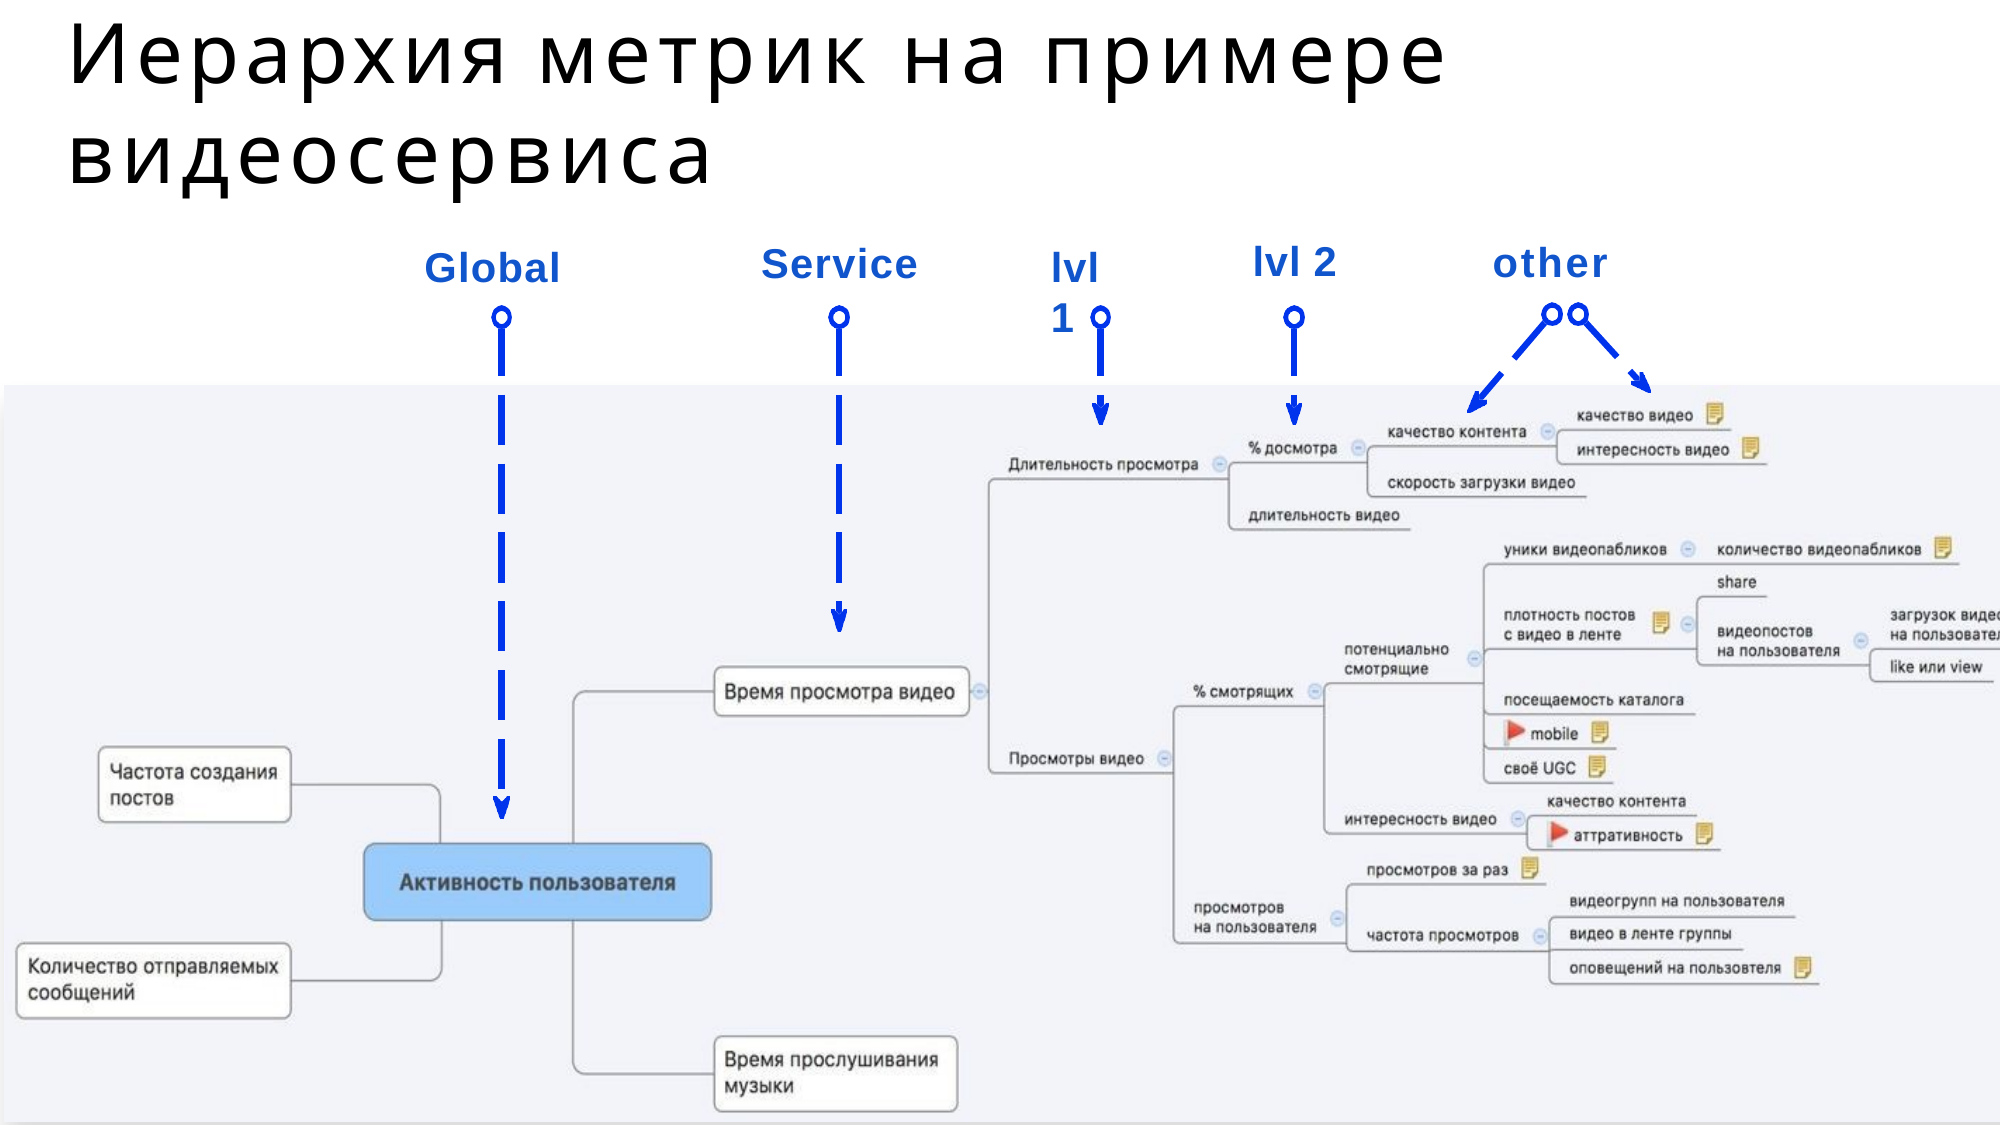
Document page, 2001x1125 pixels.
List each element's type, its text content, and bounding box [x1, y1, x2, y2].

text_box lvl 2 [1251, 233, 1341, 286]
text_box other [1491, 234, 1613, 287]
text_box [0, 302, 2000, 1125]
text_box Service [759, 235, 922, 287]
text_box Global [422, 239, 565, 291]
title Иерархия метрик на примере видеосервиса [64, 0, 1936, 201]
text_box lvl 1 [1049, 239, 1131, 302]
